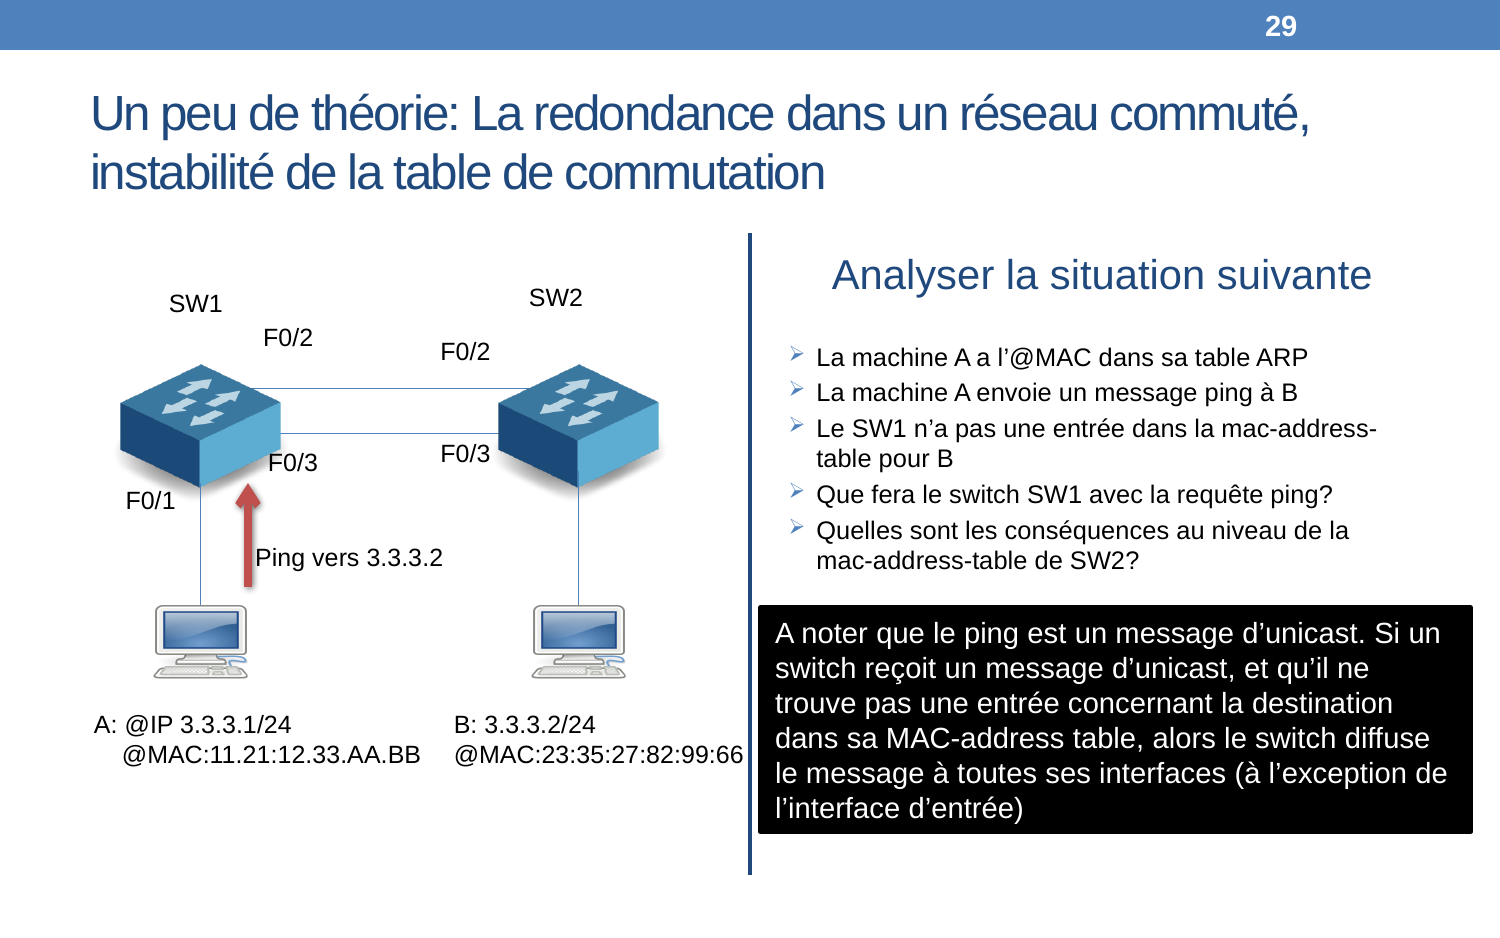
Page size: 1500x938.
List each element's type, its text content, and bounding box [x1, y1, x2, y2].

slide_number 29 [1250, 2, 1425, 48]
text_box SW2 [514, 274, 599, 320]
list La machine A a l’@MAC dans sa table ARP La machine A envoie un message ping à B Le SW1 n’a pas une entrée dans la mac-address-table pour B Que fera le switch SW1 avec la requête ping? Quelles sont les conséquences au niveau de la mac-address-table de SW2? [773, 333, 1419, 587]
list Analyser la situation suivante [780, 229, 1425, 317]
title Un peu de théorie: La redondance dans un réseau commuté, instabilité de la table de commutation [75, 72, 1425, 209]
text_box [77, 364, 761, 777]
text_box F0/2 [425, 328, 506, 361]
text_box A noter que le ping est un message d’unicast. Si un switch reçoit un message d’unicast, et qu’il ne trouve pas une entrée concernant la destination dans sa MAC-address table, alors le switch diffuse le message à toutes ses interfaces (à l’exception de l’interface d’entrée) [758, 605, 1473, 834]
text_box SW1 [153, 279, 238, 325]
text_box F0/2 [248, 314, 329, 360]
